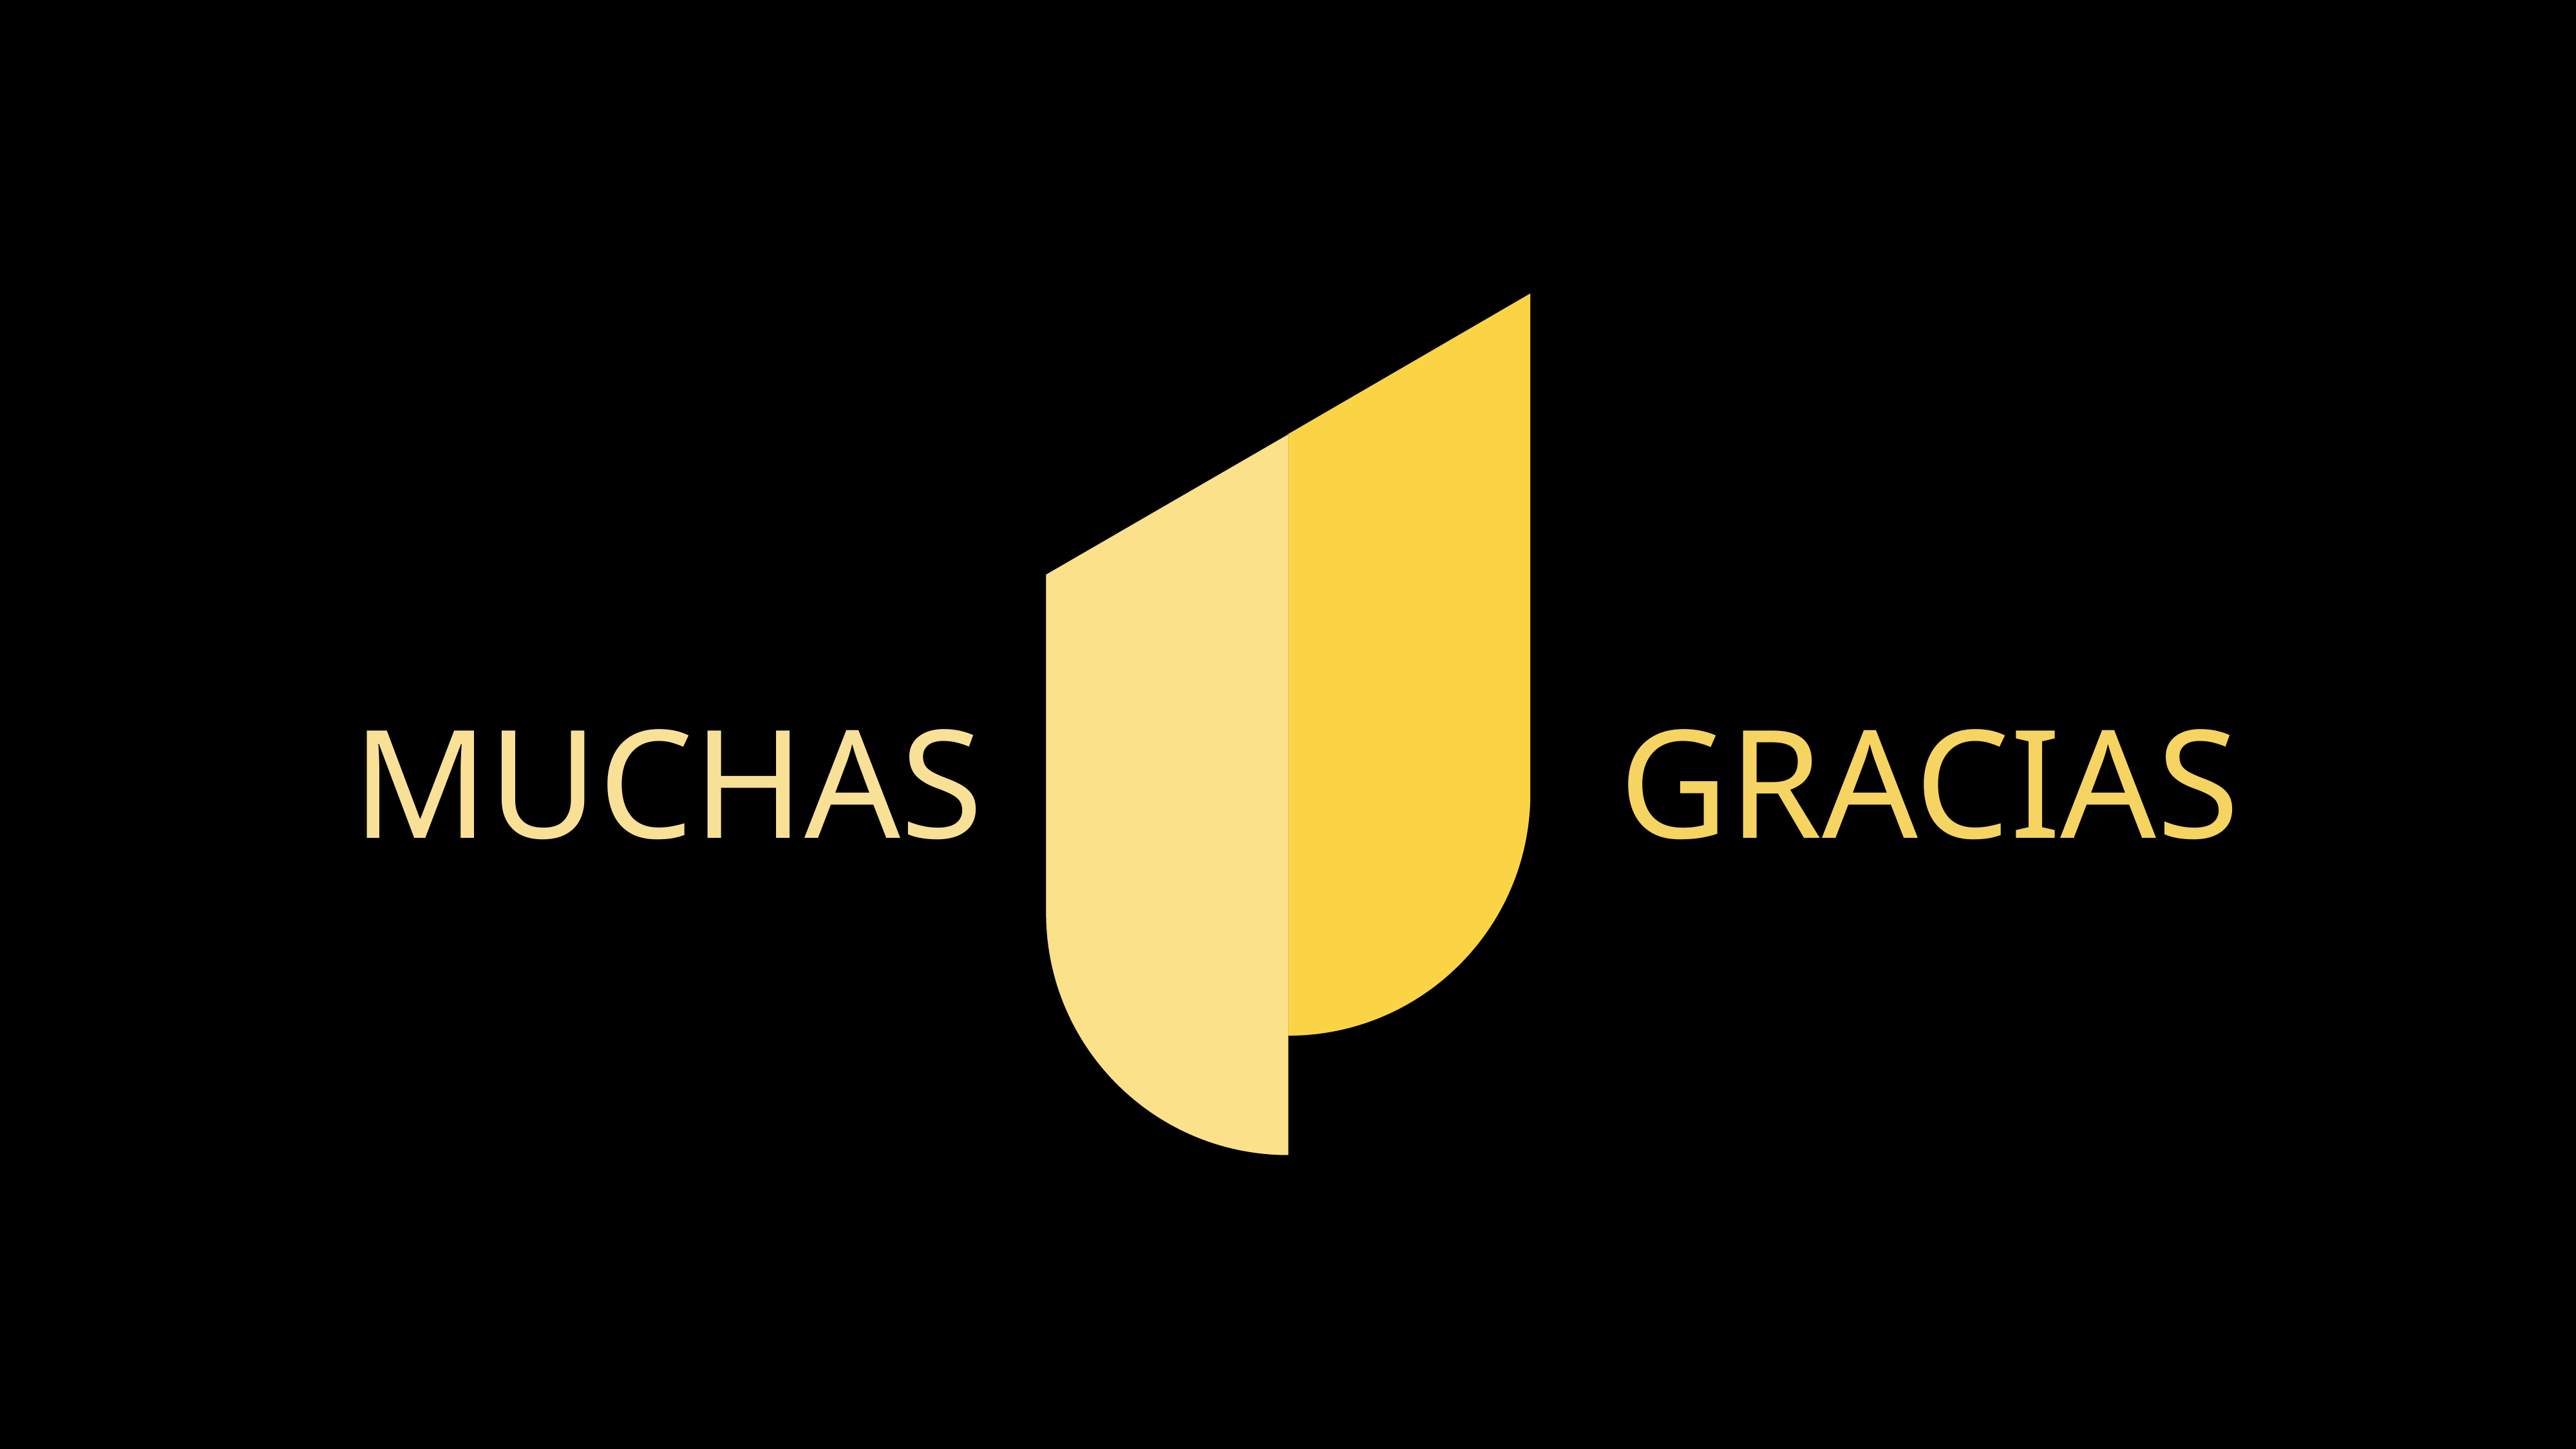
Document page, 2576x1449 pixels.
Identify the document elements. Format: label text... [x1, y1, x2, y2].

list GRACIAS [1613, 661, 2351, 895]
picture [0, 0, 2576, 1449]
list MUCHAS [346, 661, 1084, 895]
